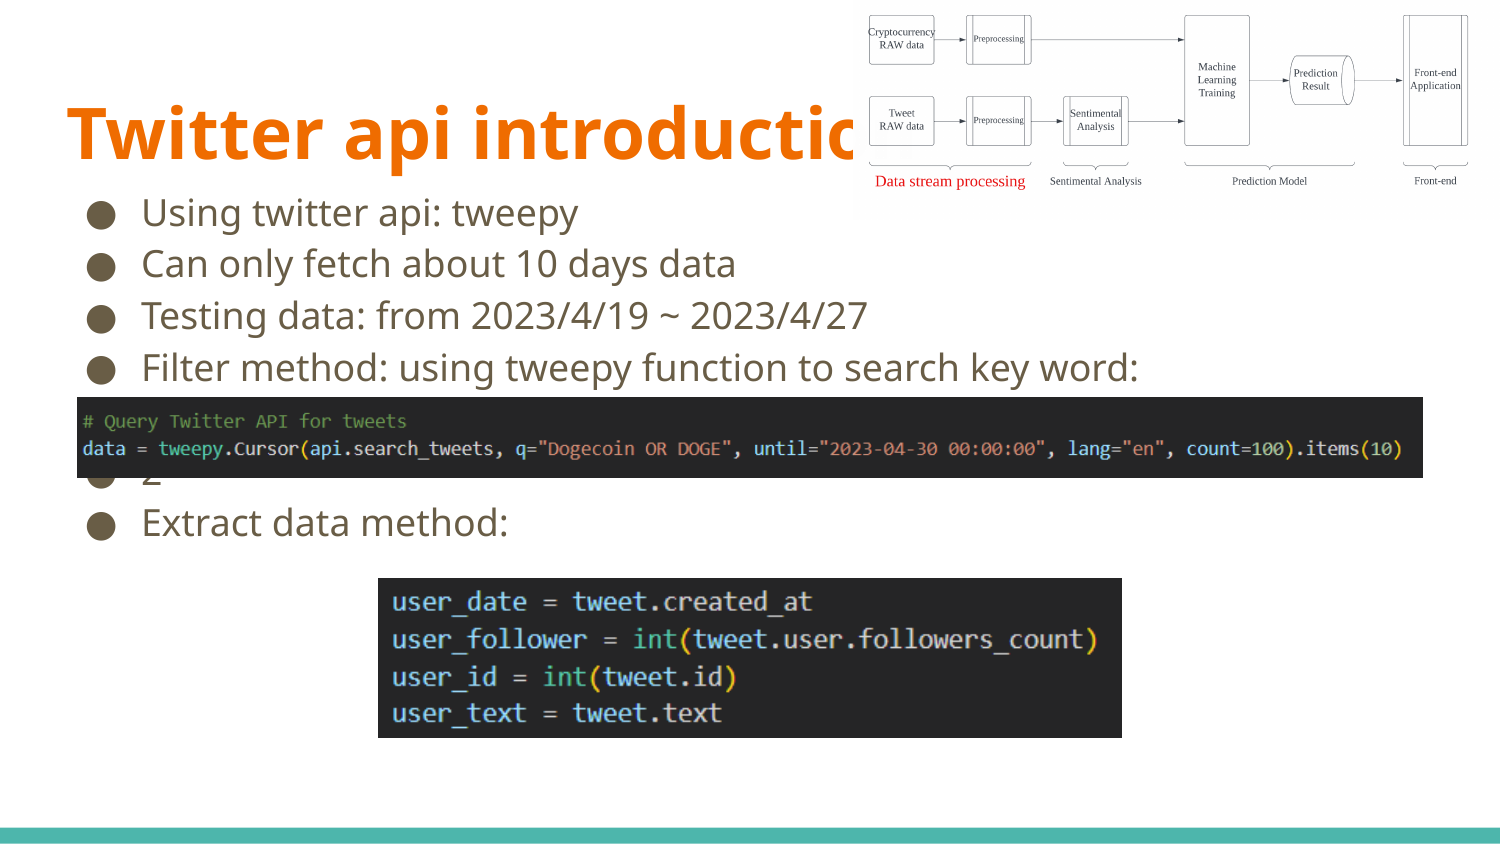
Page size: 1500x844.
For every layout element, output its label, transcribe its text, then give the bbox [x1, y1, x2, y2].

picture [377, 578, 1123, 739]
picture [853, 0, 1500, 220]
list Using twitter api: tweepy Can only fetch about 10 days data Testing data: from 2023/4/19 ~ 2023/4/27 Filter method: using tweepy function to search key word: 1 2 Extract data method: [51, 167, 1449, 709]
title Twitter api introduction [51, 72, 848, 167]
picture [77, 397, 1423, 478]
